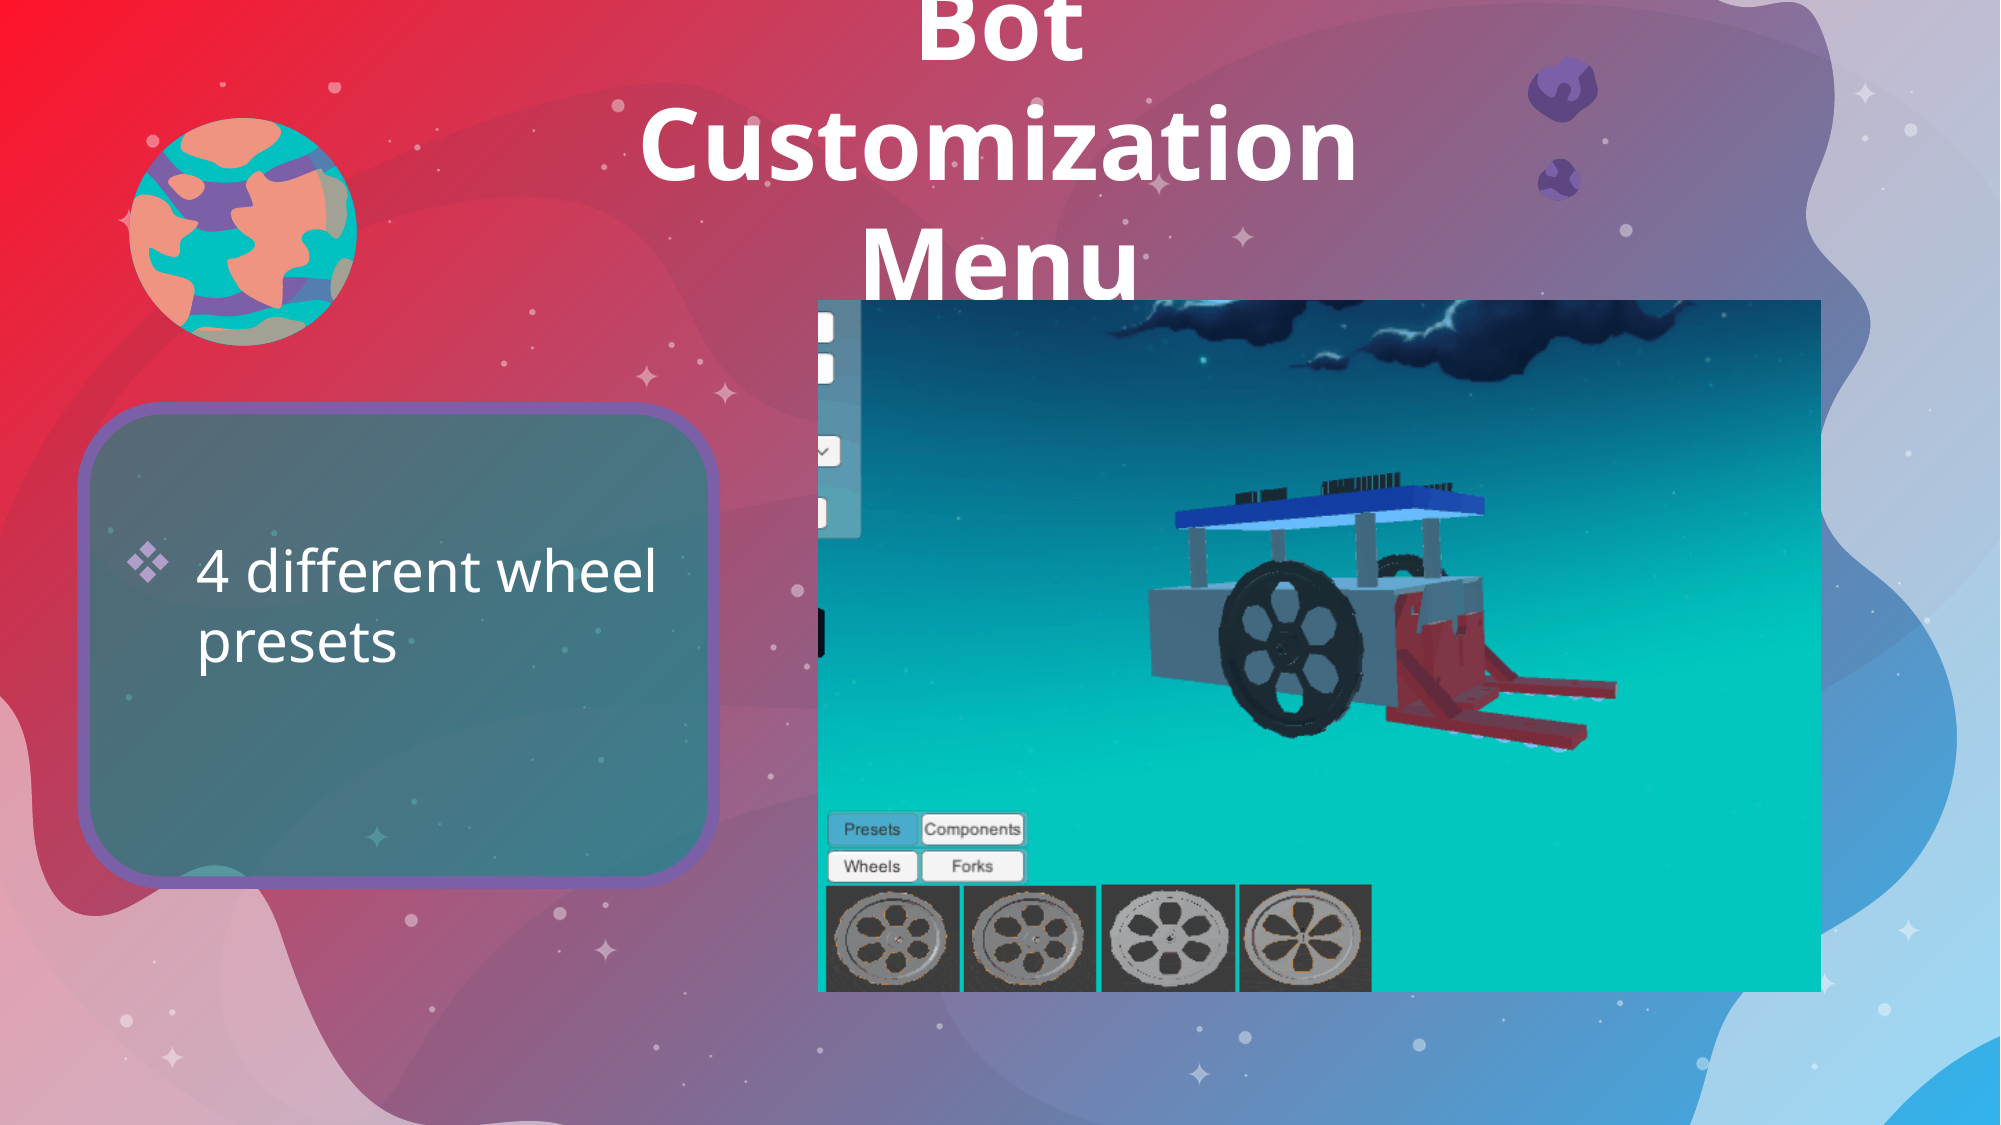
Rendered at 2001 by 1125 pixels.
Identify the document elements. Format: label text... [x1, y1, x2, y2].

picture [0, 0, 1956, 1125]
picture [1885, 1037, 2000, 1125]
title Bot Customization Menu [578, 44, 1422, 237]
text_box 4 different wheel presets [81, 406, 717, 885]
